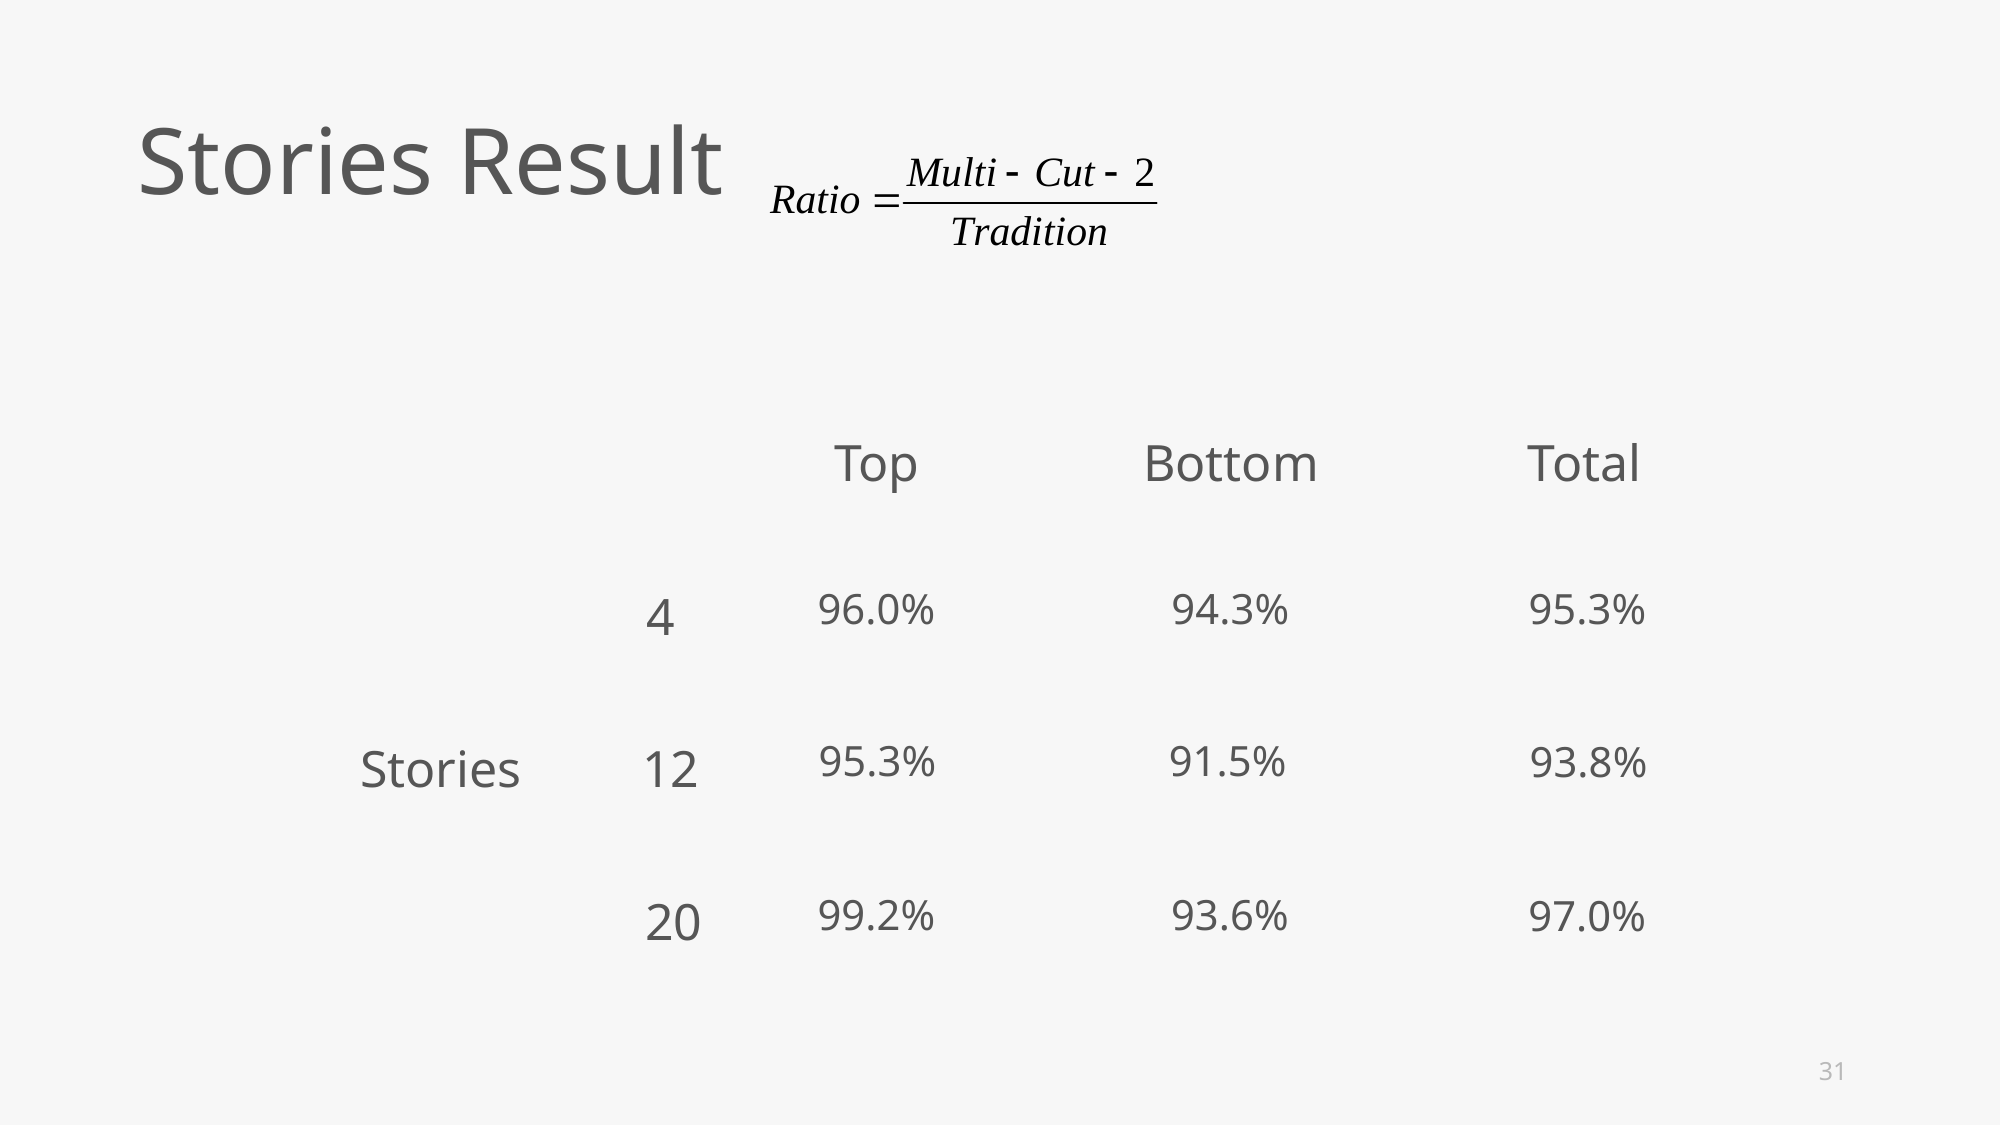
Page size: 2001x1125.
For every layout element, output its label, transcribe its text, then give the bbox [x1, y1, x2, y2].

text_box 99.2% [817, 871, 951, 946]
text_box 95.3% [1528, 565, 1662, 641]
slide_number 31 [1412, 1042, 1863, 1103]
text_box 20 [645, 871, 717, 959]
text_box Bottom [1143, 411, 1334, 499]
text_box 93.8% [1529, 718, 1663, 794]
text_box Stories [360, 718, 537, 805]
text_box 94.3% [1171, 565, 1305, 641]
text_box 95.3% [818, 717, 952, 793]
text_box 4 [646, 565, 691, 653]
text_box Total [1527, 411, 1657, 499]
text_box 12 [642, 718, 714, 805]
text_box 93.6% [1171, 871, 1304, 946]
text_box Top [834, 411, 935, 499]
text_box 91.5% [1168, 717, 1302, 793]
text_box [765, 150, 1162, 251]
list Stories Result [137, 108, 873, 224]
text_box 97.0% [1528, 871, 1662, 947]
text_box 96.0% [817, 565, 951, 641]
